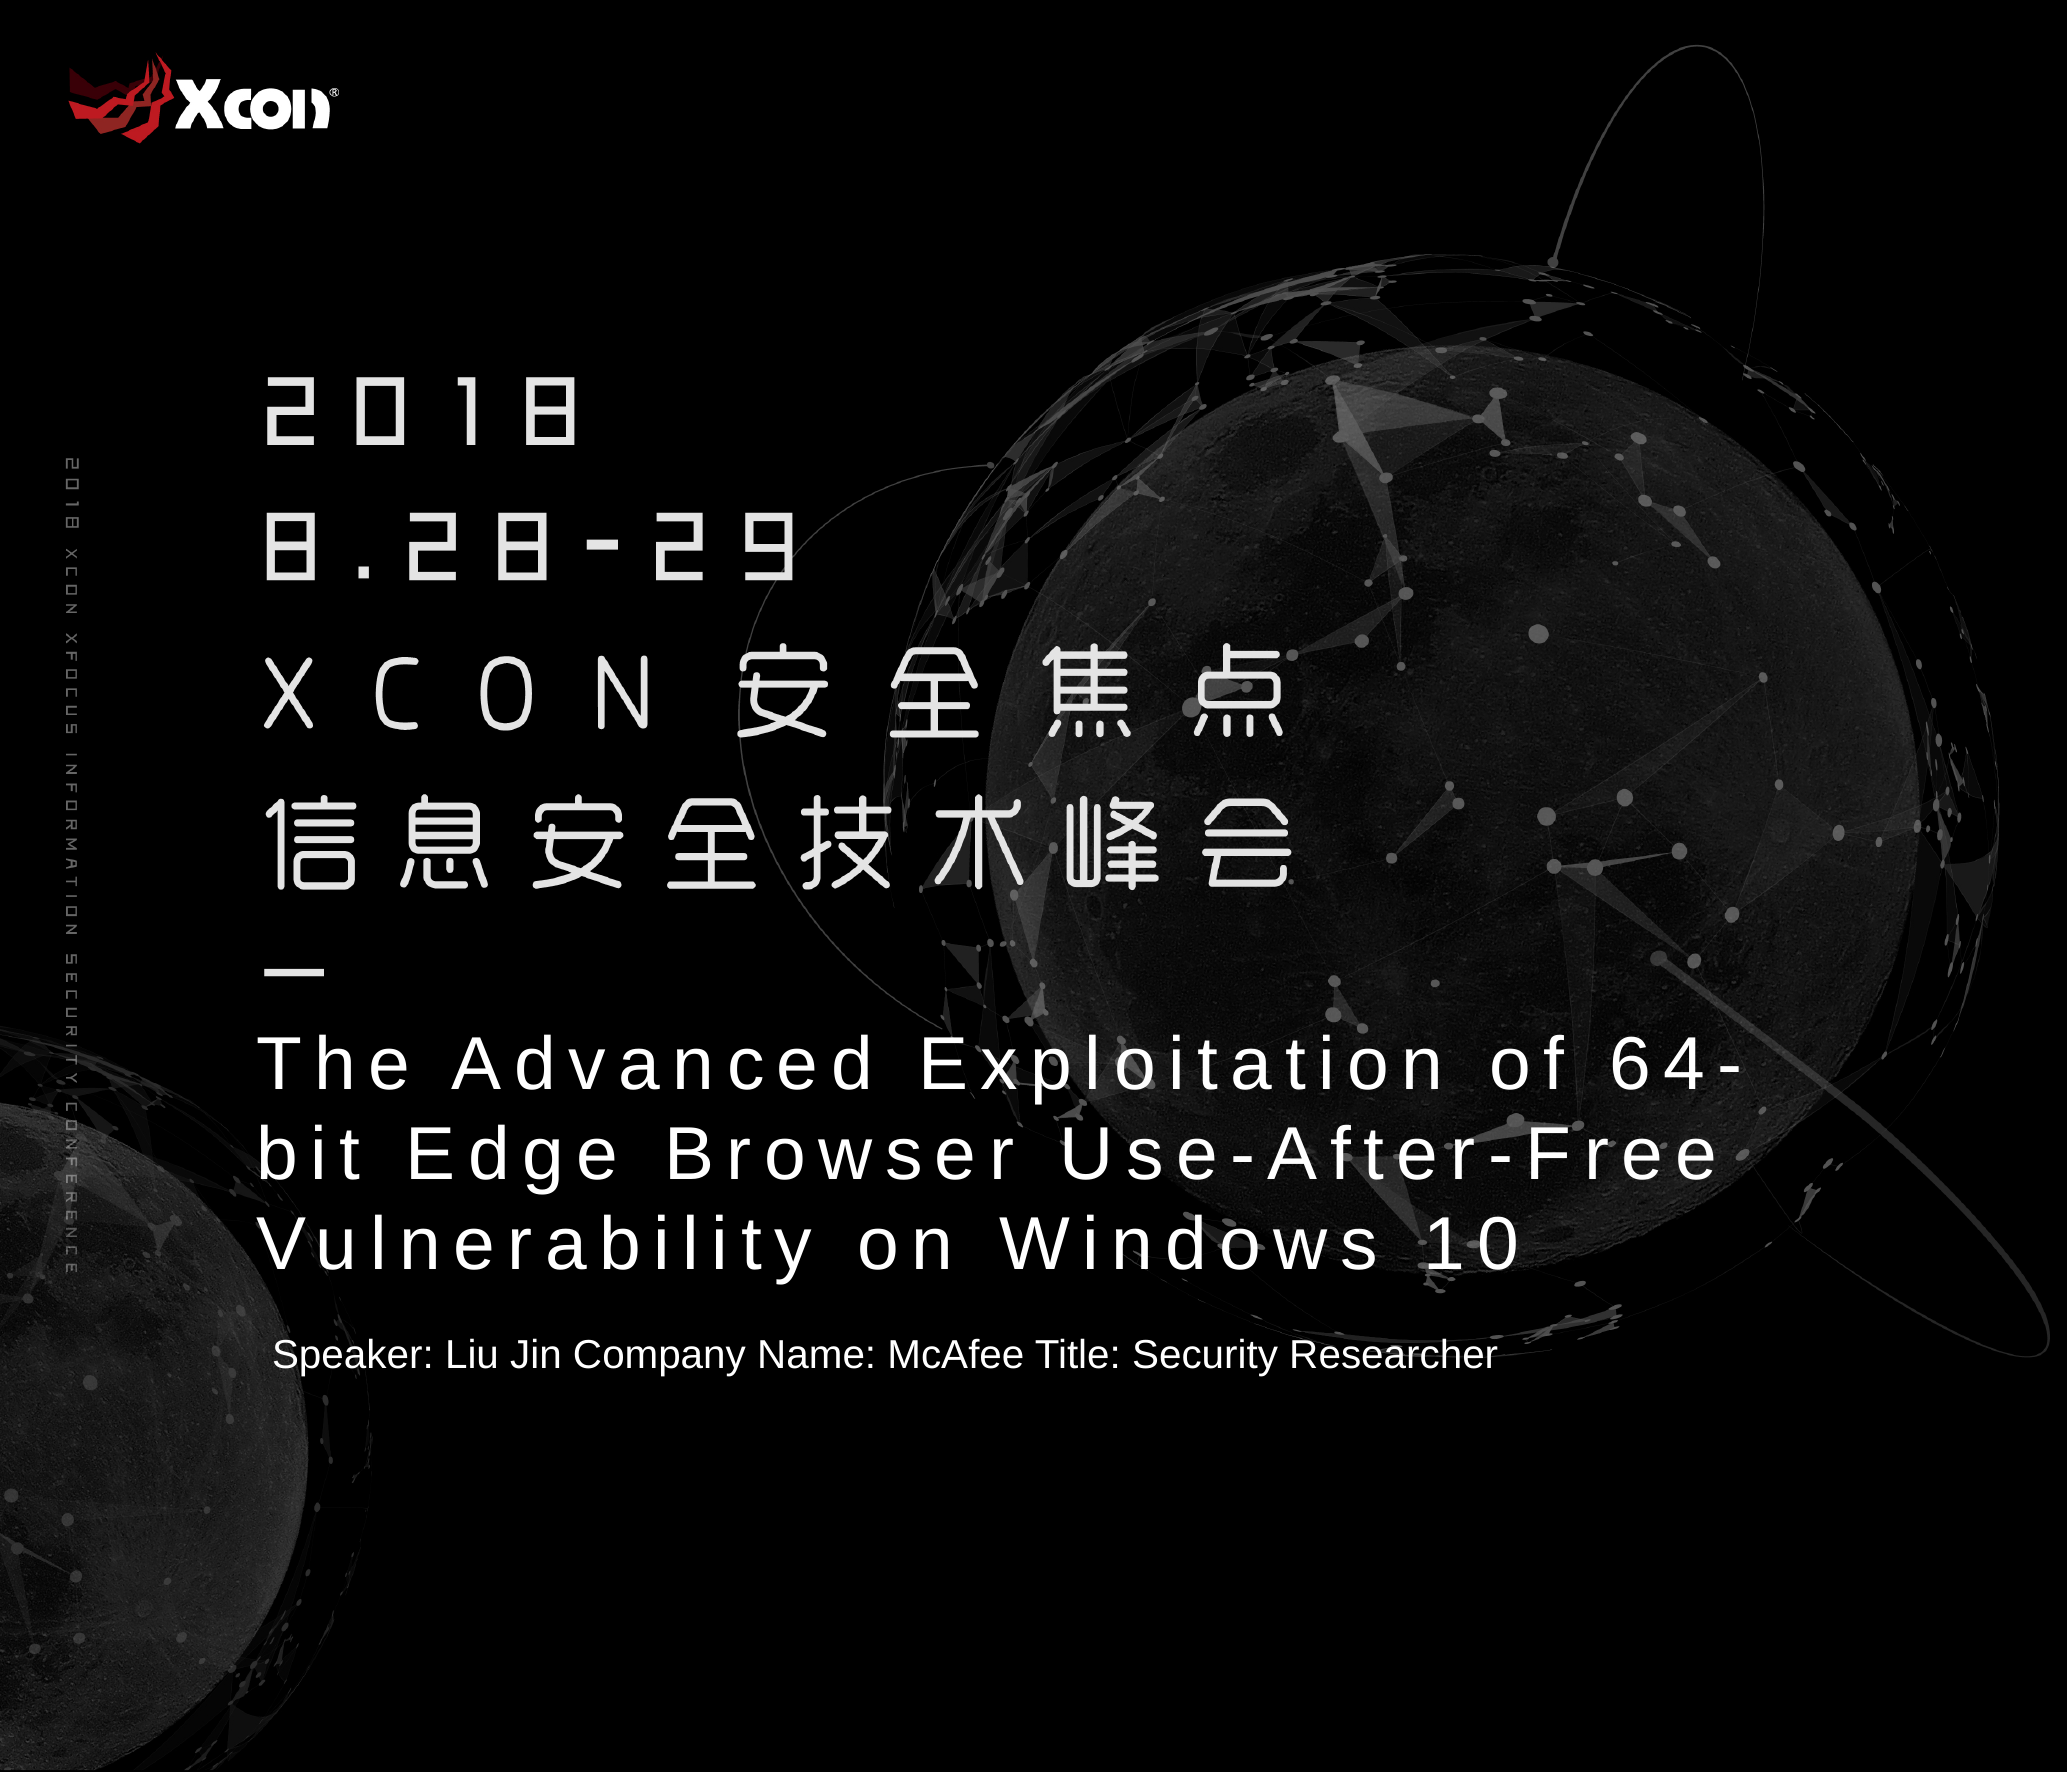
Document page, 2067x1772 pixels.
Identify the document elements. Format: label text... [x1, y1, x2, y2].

subtitle The Advanced Exploitation of 64-bit Edge Browser Use-After-Free Vulnerability on Windows 10 [241, 1006, 1785, 1370]
text_box Speaker: Liu Jin Company Name: McAfee Title: Security Researcher [241, 1317, 1719, 1422]
picture [0, 0, 2067, 1772]
